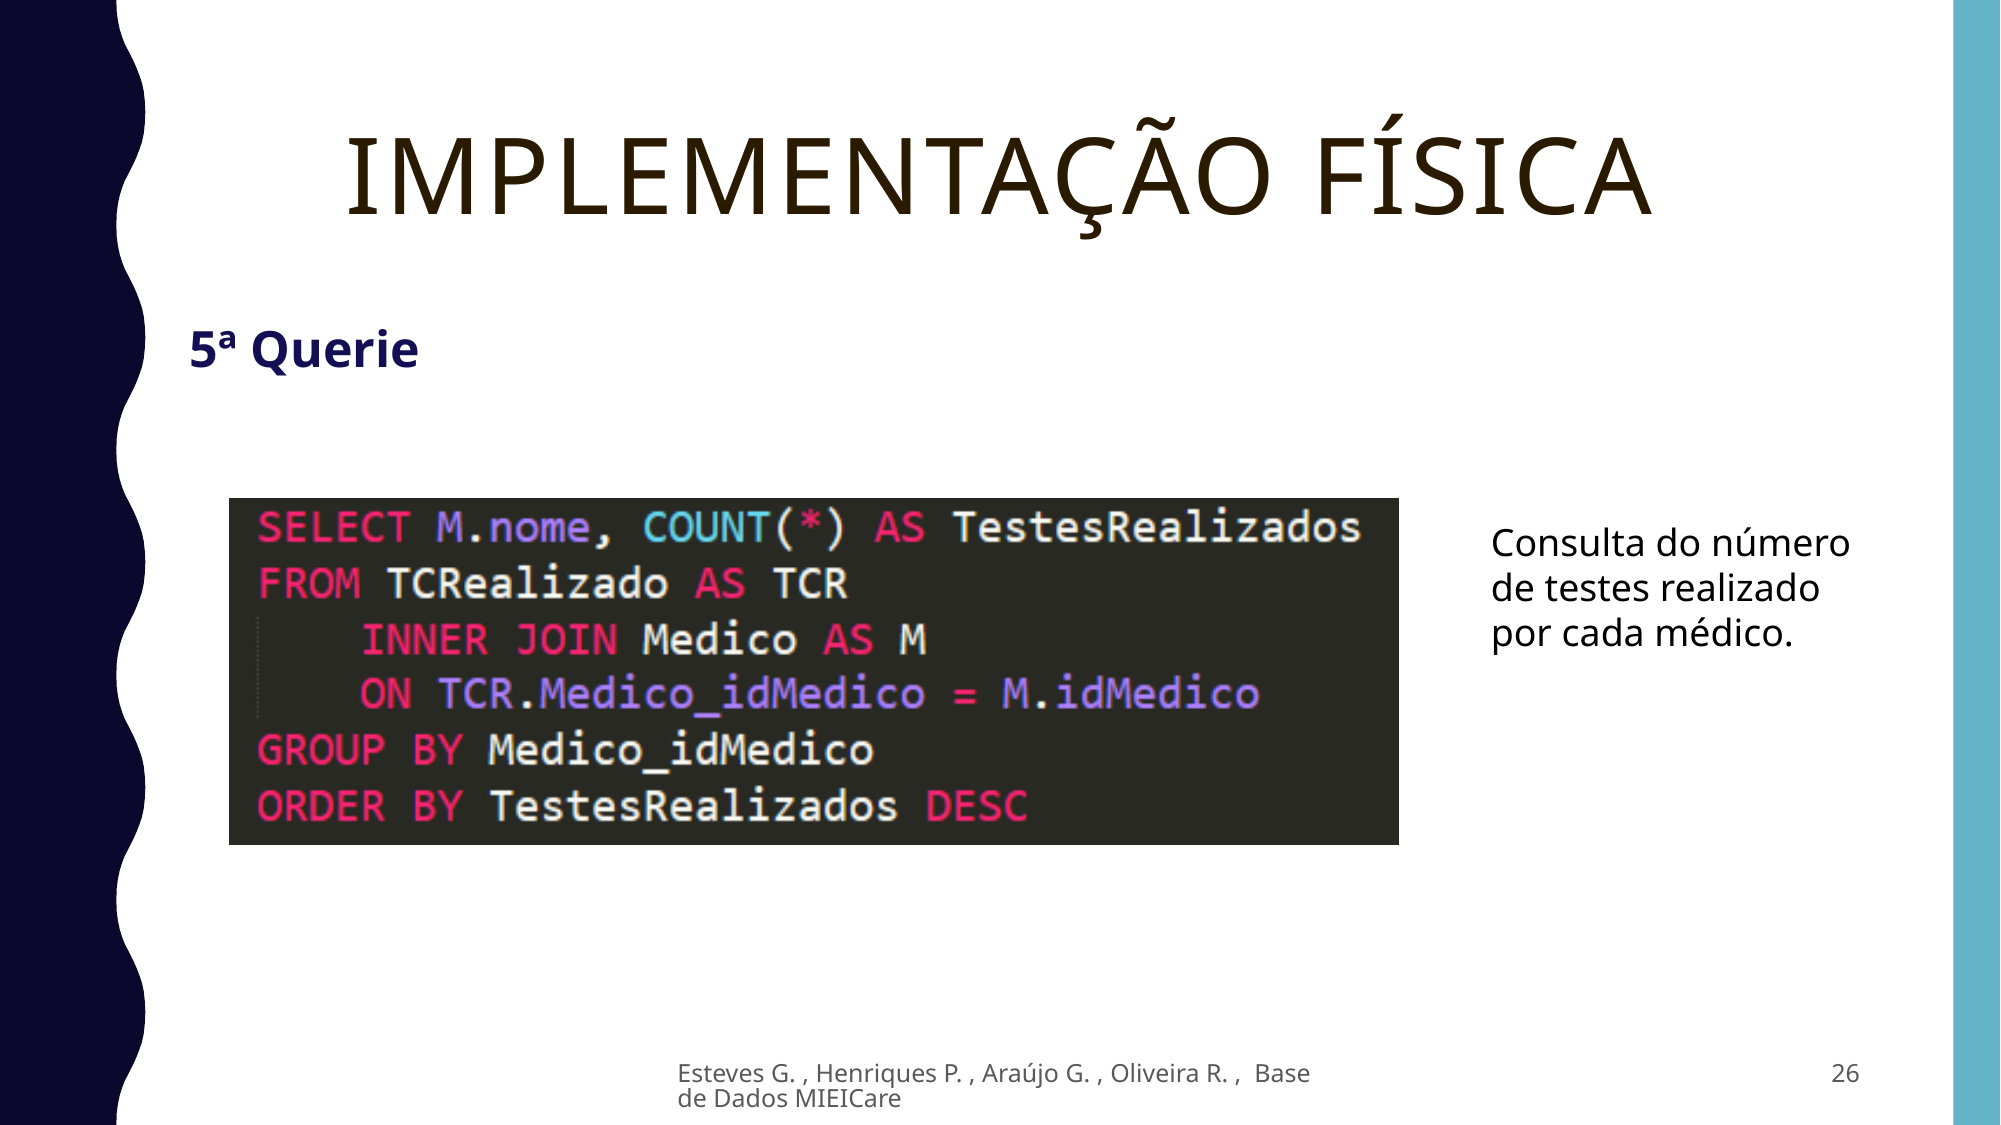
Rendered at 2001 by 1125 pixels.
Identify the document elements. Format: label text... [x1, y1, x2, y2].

text_box Implementação Física [125, 62, 1875, 246]
text_box Consulta do número de testes realizado por cada médico. [1476, 511, 1898, 662]
footer Esteves G. , Henriques P. , Araújo G. , Oliveira R. , Base de Dados MIEICare [662, 1045, 1338, 1103]
list 5ª Querie [174, 304, 1150, 869]
picture [229, 498, 1399, 845]
slide_number 26 [1412, 1045, 1875, 1103]
